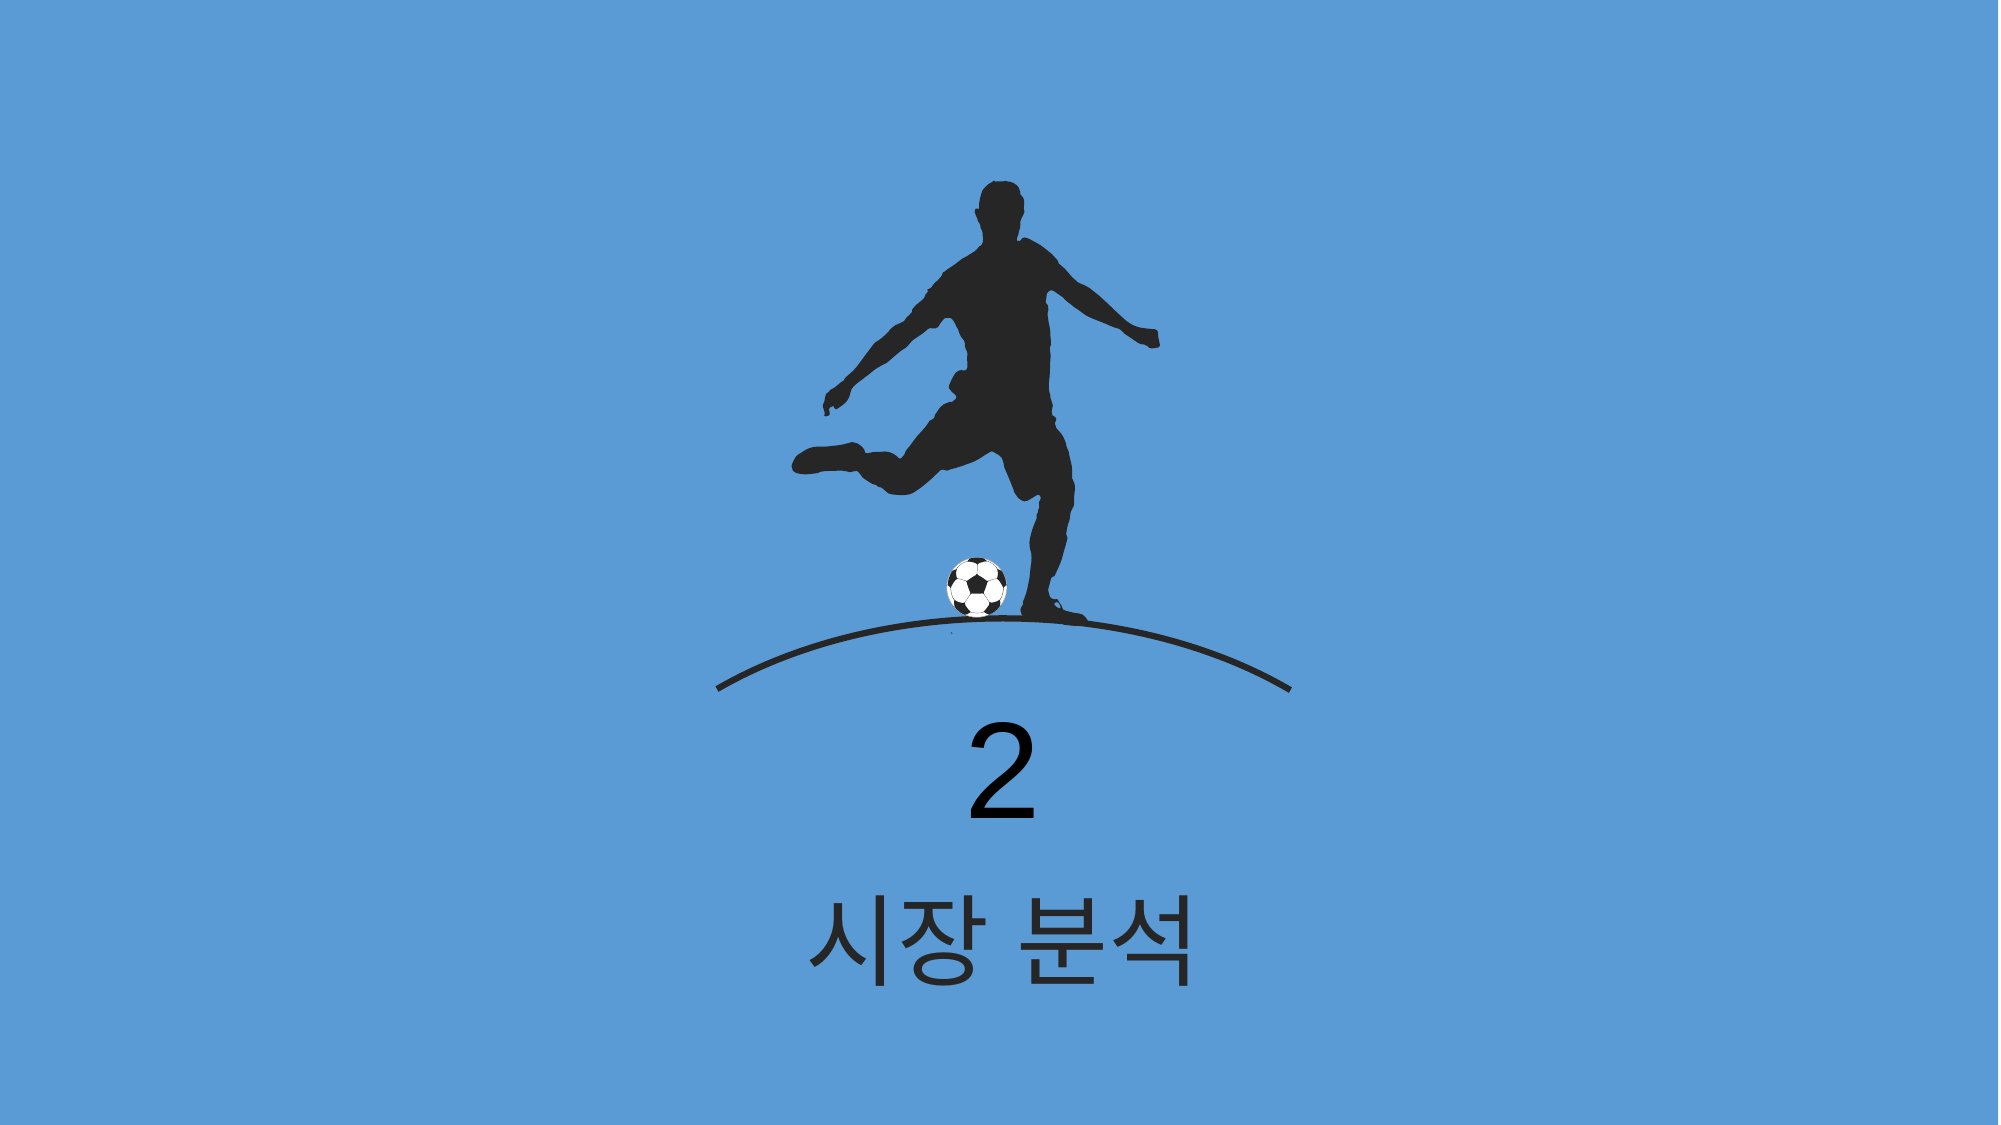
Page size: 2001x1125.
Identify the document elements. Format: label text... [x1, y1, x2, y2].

text_box [716, 617, 1291, 892]
text_box 2 [949, 673, 1045, 854]
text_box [946, 557, 1008, 634]
text_box [0, 0, 1999, 1125]
text_box [791, 180, 1160, 623]
text_box 시장 분석 [501, 871, 1506, 1007]
